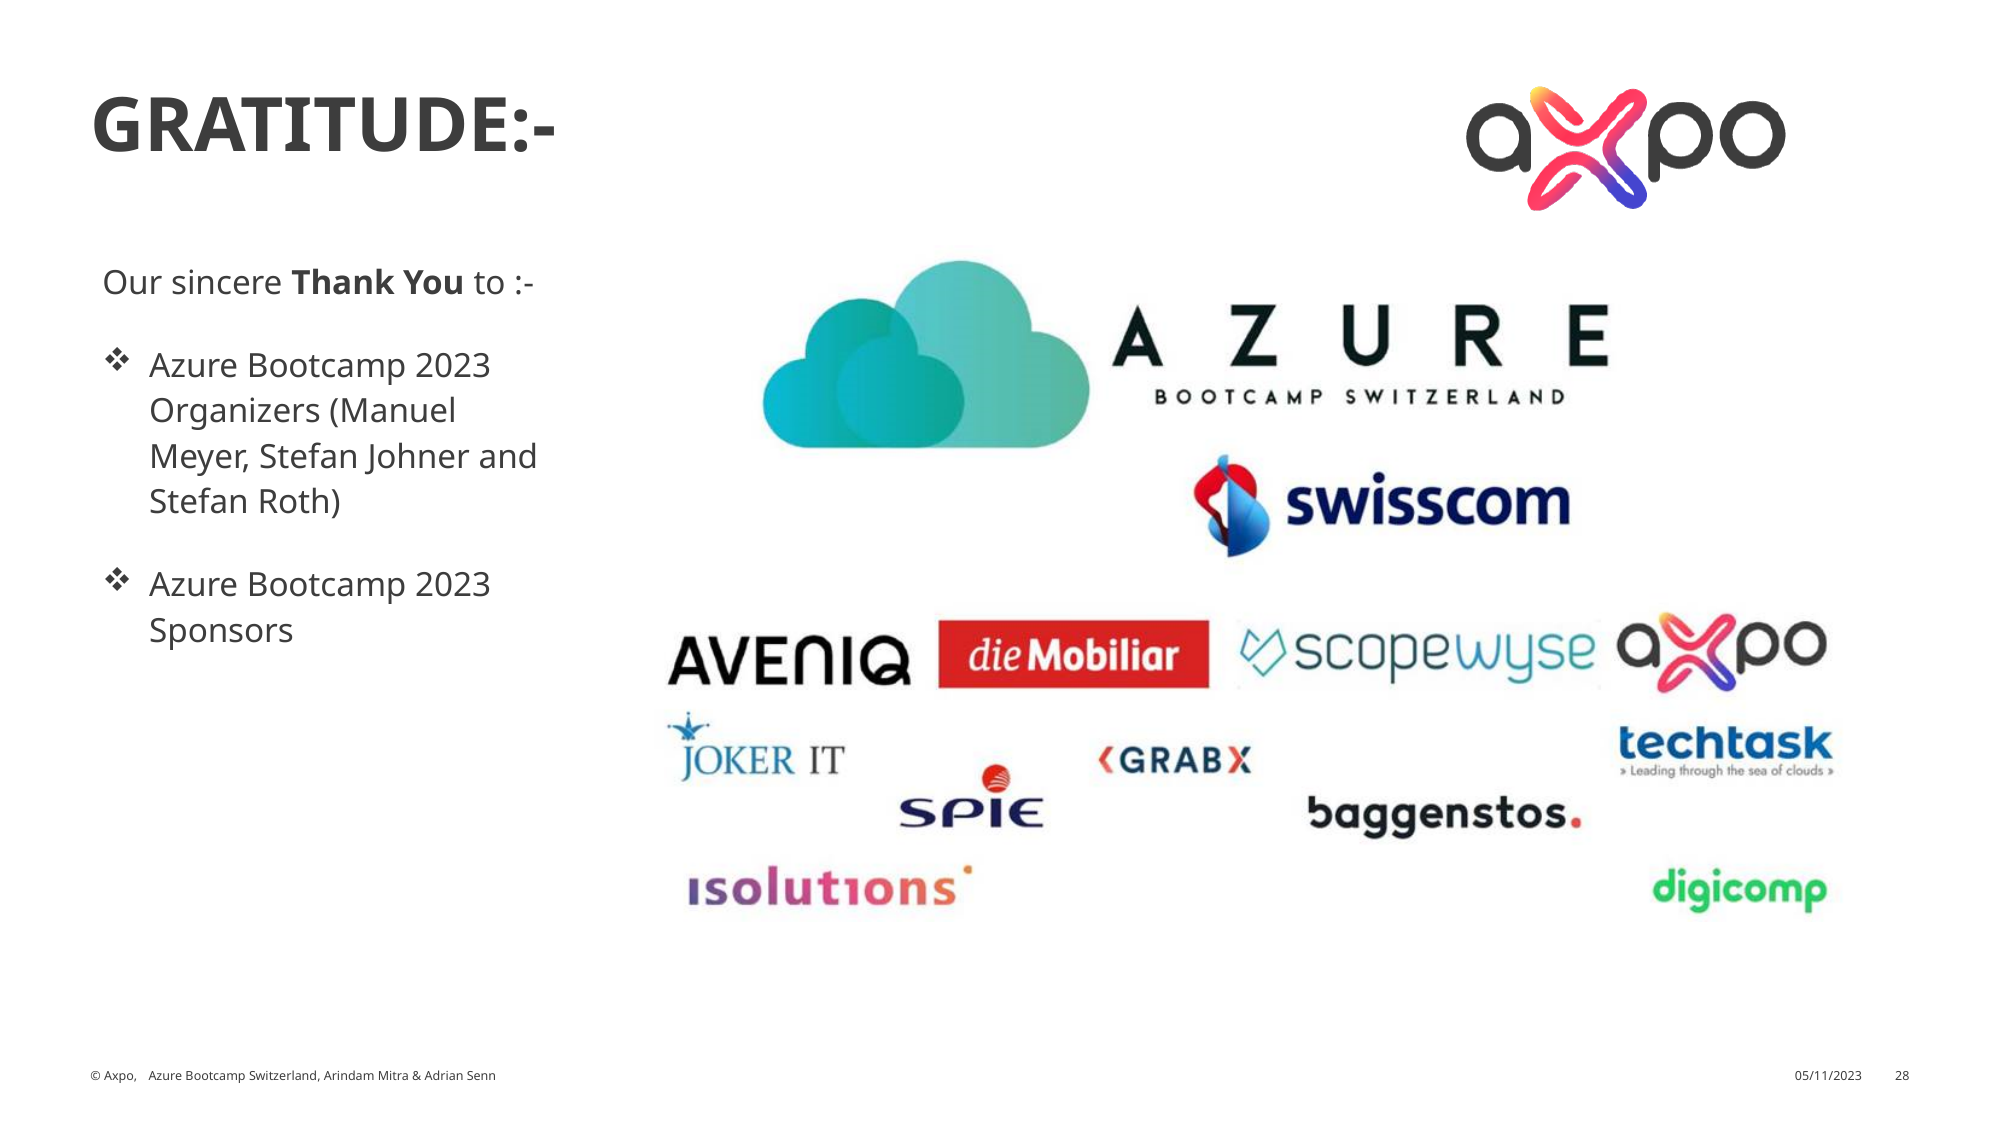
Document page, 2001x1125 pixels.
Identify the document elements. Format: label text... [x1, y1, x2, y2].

title GRATITUDE:- [90, 87, 1910, 265]
picture [638, 243, 1875, 922]
list Our sincere Thank You to :- Azure Bootcamp 2023 Organizers (Manuel Meyer, Stefan Johner and Stefan Roth) Azure Bootcamp 2023 Sponsors [102, 255, 638, 904]
footer Azure Bootcamp Switzerland, Arindam Mitra & Adrian Senn [148, 1068, 1719, 1086]
picture [1436, 58, 1813, 238]
slide_number 28 [1863, 1068, 1910, 1086]
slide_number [1771, 1068, 1863, 1086]
